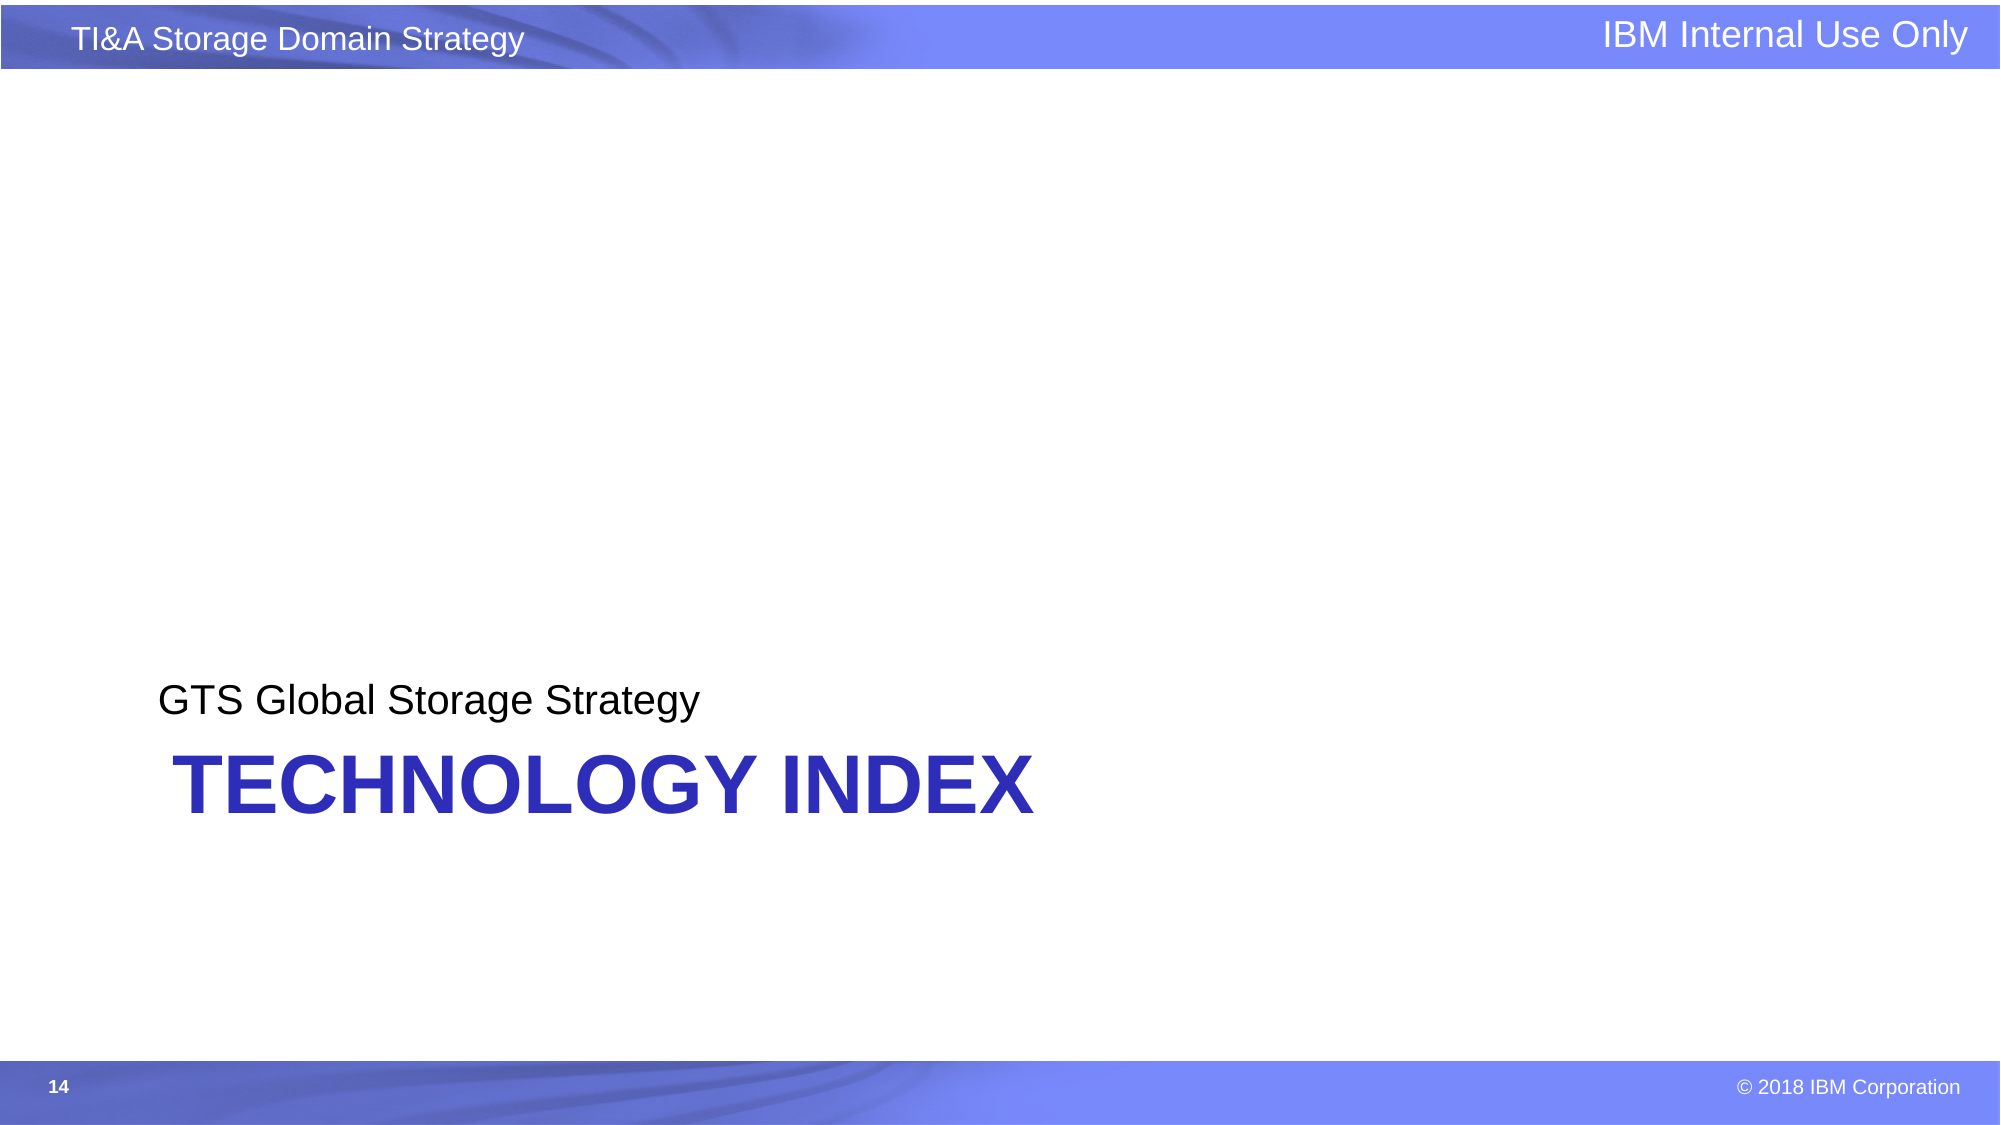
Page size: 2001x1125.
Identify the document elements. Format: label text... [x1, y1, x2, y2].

picture [1, 5, 2000, 69]
list GTS Global Storage Strategy [157, 476, 1858, 723]
picture [0, 1061, 2000, 1125]
title Technology index [157, 723, 1858, 947]
